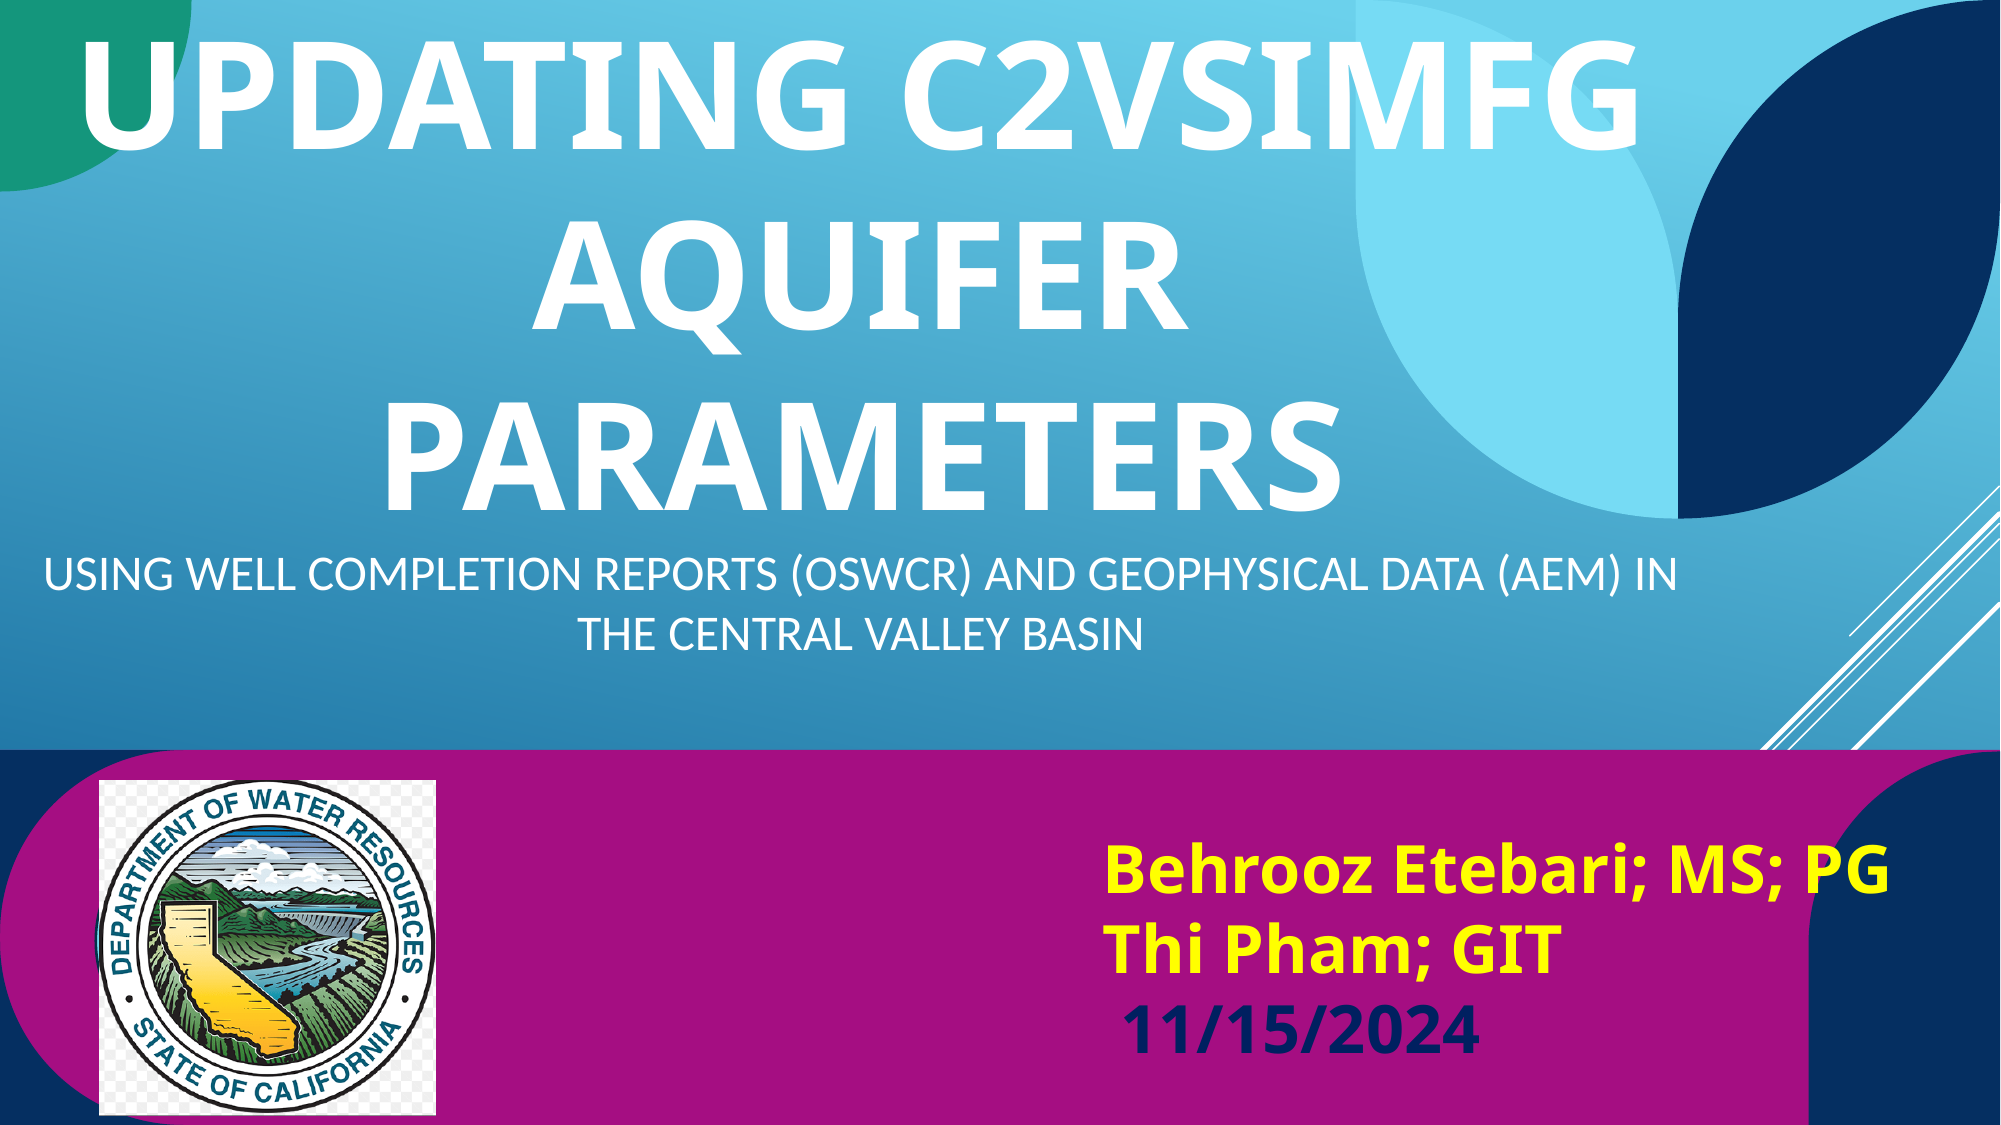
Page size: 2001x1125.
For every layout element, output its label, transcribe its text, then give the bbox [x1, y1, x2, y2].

title Updating C2VSimFG Aquifer parameters using well completion reports (OSWCR) and geophysical data (AEM) in the Central valley Basin [27, 136, 1695, 668]
text_box Behrooz Etebari; MS; PG Thi Pham; GIT 11/15/2024 [1088, 819, 1919, 1075]
picture [98, 780, 437, 1117]
